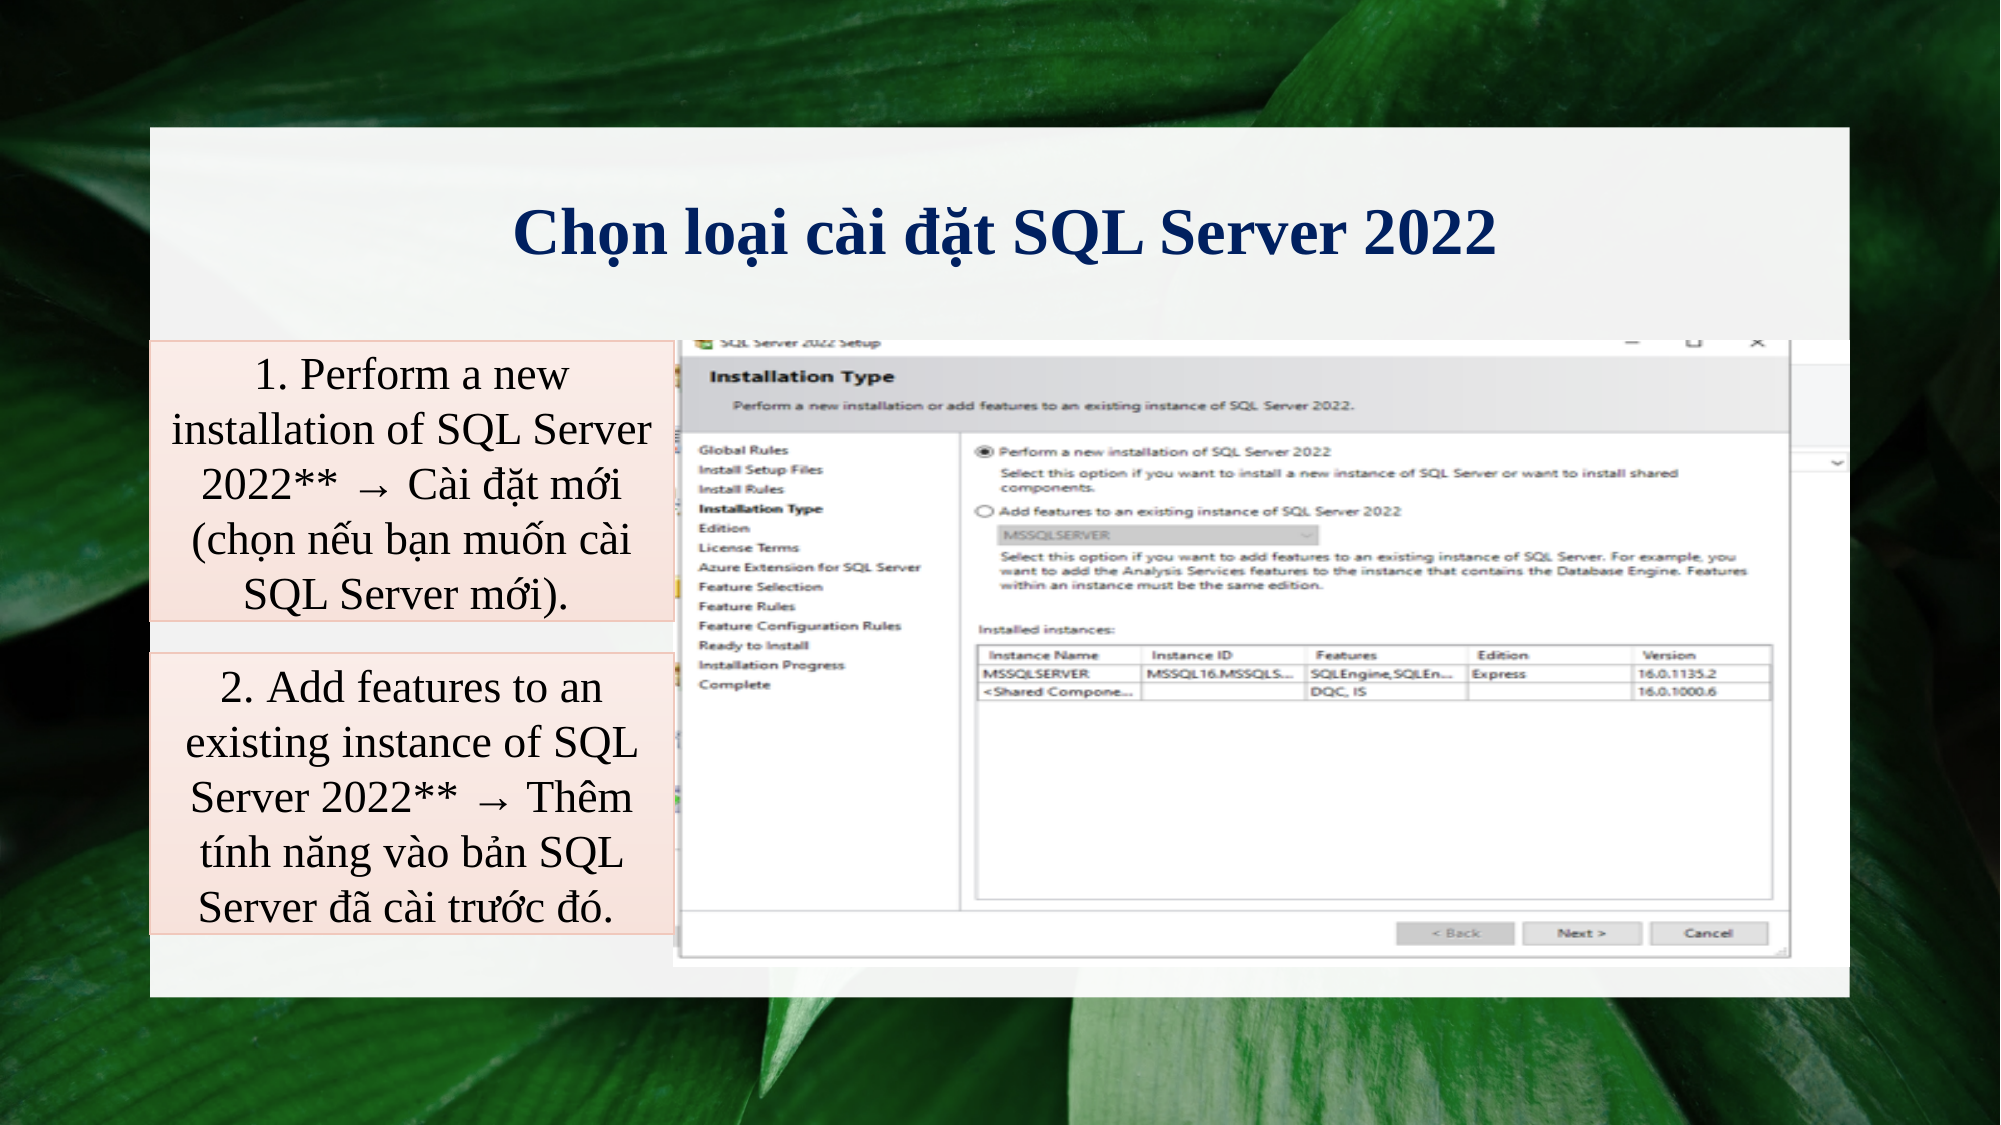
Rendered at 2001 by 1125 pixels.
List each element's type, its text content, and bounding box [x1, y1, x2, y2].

title Chọn loại cài đặt SQL Server 2022 [271, 132, 1741, 277]
picture [0, 0, 2000, 1125]
text_box 2. Add features to an existing instance of SQL Server 2022** → Thêm tính năng vào bản SQL Server đã cài trước đó. [149, 652, 673, 935]
text_box 1. Perform a new installation of SQL Server 2022** → Cài đặt mới (chọn nếu bạn muốn cài SQL Server mới). [149, 340, 673, 622]
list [673, 340, 1851, 967]
